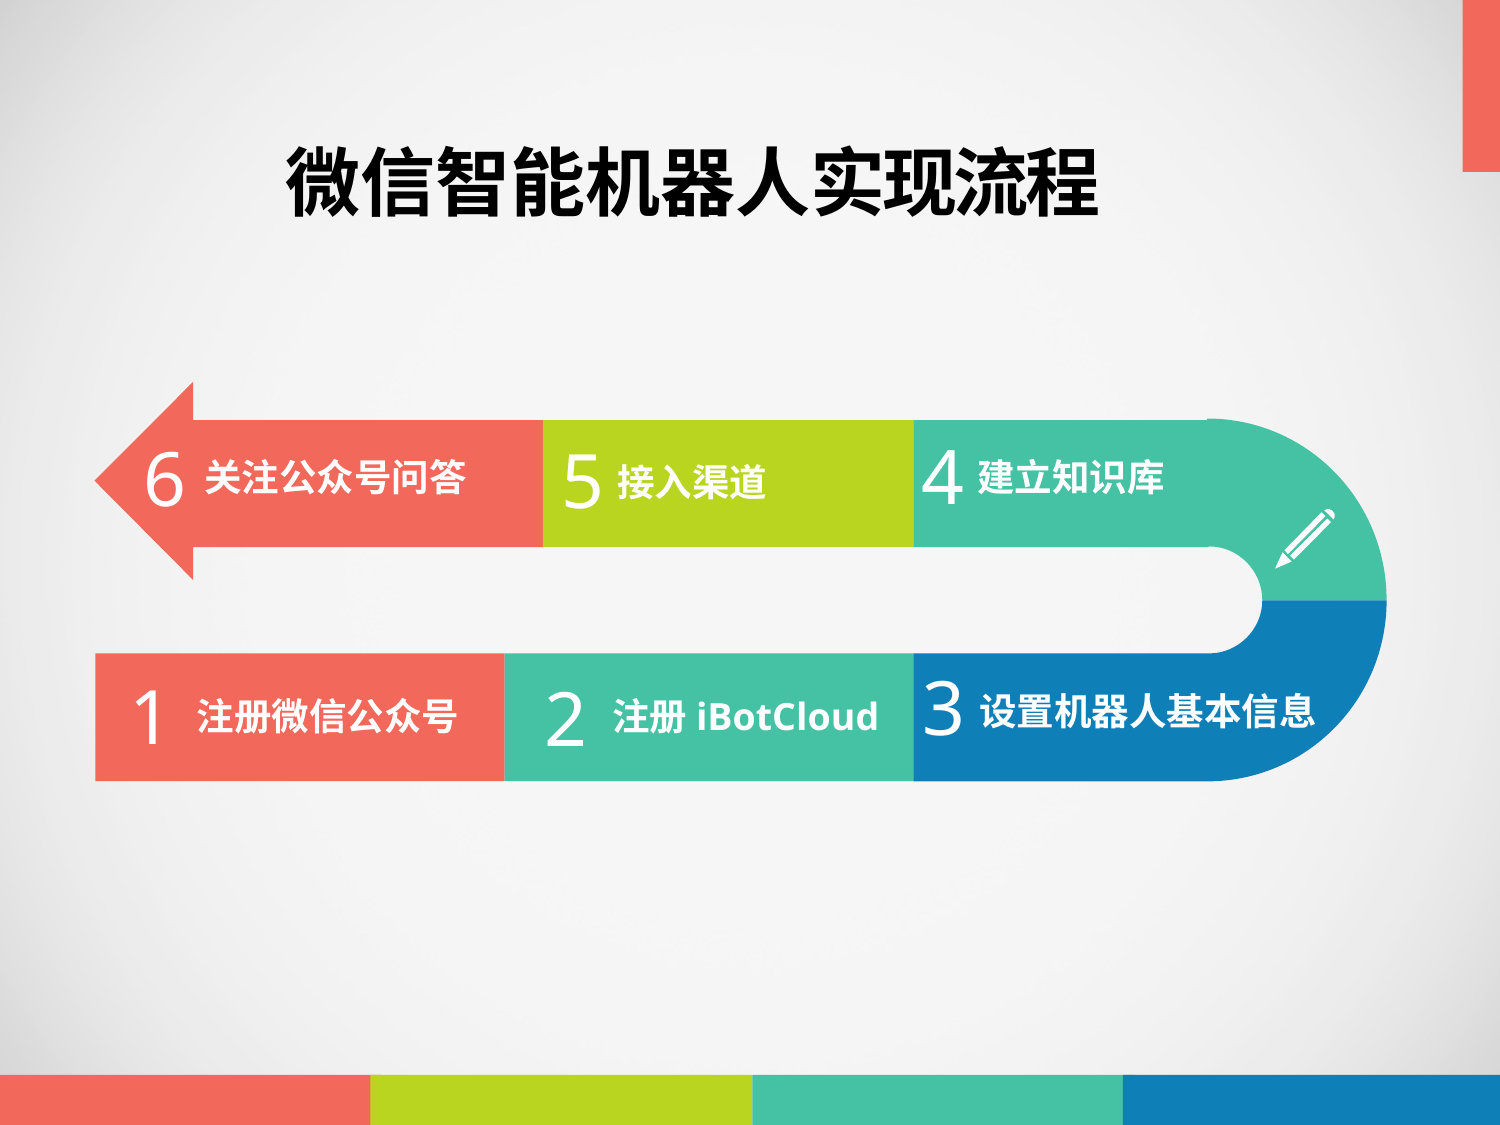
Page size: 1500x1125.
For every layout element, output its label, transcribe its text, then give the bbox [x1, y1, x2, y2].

text_box 1 [114, 662, 178, 768]
text_box 关注公众号问答 [189, 446, 509, 507]
text_box [913, 741, 1321, 782]
text_box [504, 653, 913, 782]
text_box [542, 420, 913, 548]
text_box 2 [529, 663, 593, 769]
text_box [913, 418, 1387, 600]
text_box [94, 447, 128, 515]
text_box 4 [906, 422, 983, 527]
text_box 6 [128, 423, 204, 529]
text_box 接入渠道 [602, 451, 841, 511]
text_box [95, 653, 504, 782]
text_box [984, 600, 1387, 731]
text_box 建立知识库 [962, 446, 1201, 507]
text_box 微信智能机器人实现流程 [249, 131, 1137, 230]
text_box [142, 381, 542, 580]
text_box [1274, 506, 1338, 569]
picture [0, 0, 1500, 1074]
text_box 注册微信公众号 [182, 685, 485, 746]
text_box 5 [547, 426, 623, 532]
text_box 设置机器人基本信息 [964, 680, 1332, 741]
text_box 3 [908, 653, 984, 759]
text_box 注册iBotCloud [597, 685, 908, 746]
